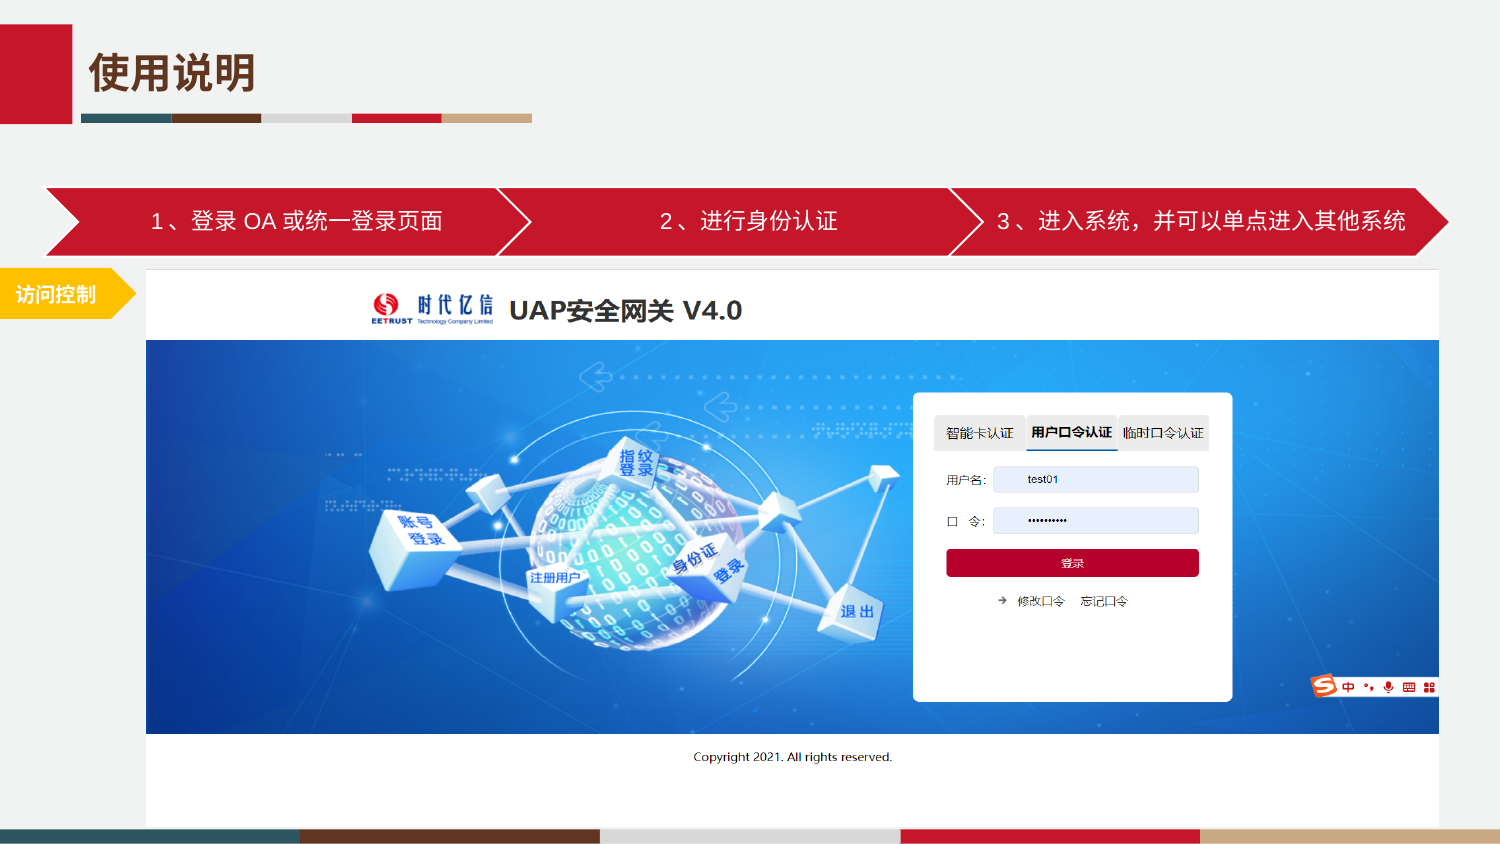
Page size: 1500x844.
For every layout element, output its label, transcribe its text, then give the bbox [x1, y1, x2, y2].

text_box 访问控制 [0, 269, 113, 319]
title 使用说明 [73, 45, 527, 104]
text_box [0, 266, 138, 320]
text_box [42, 187, 1452, 257]
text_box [81, 113, 532, 123]
picture [146, 269, 1439, 827]
